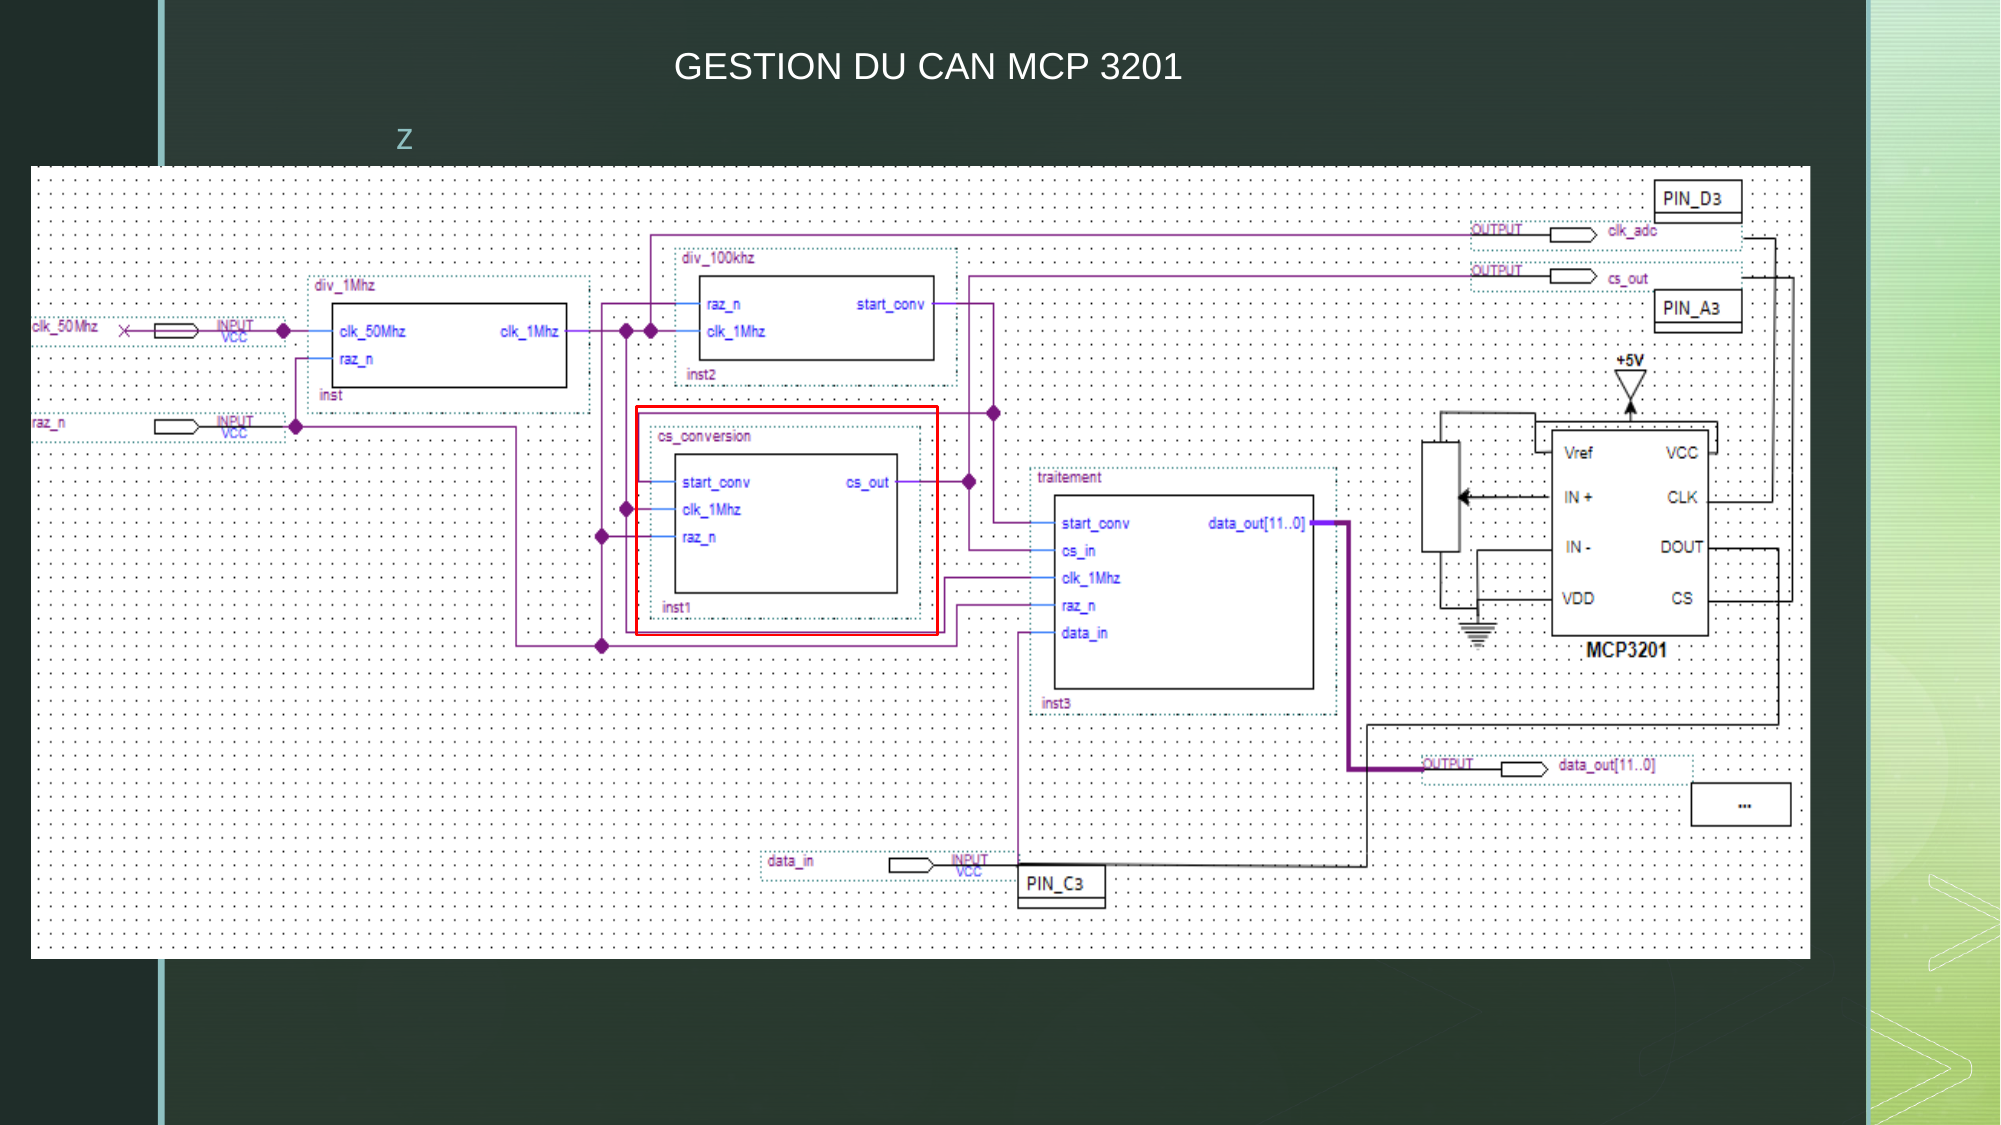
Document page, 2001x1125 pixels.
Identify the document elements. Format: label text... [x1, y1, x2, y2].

text_box GESTION DU CAN MCP 3201 [659, 34, 1205, 95]
picture [30, 165, 1811, 959]
picture [1871, 0, 2001, 1125]
